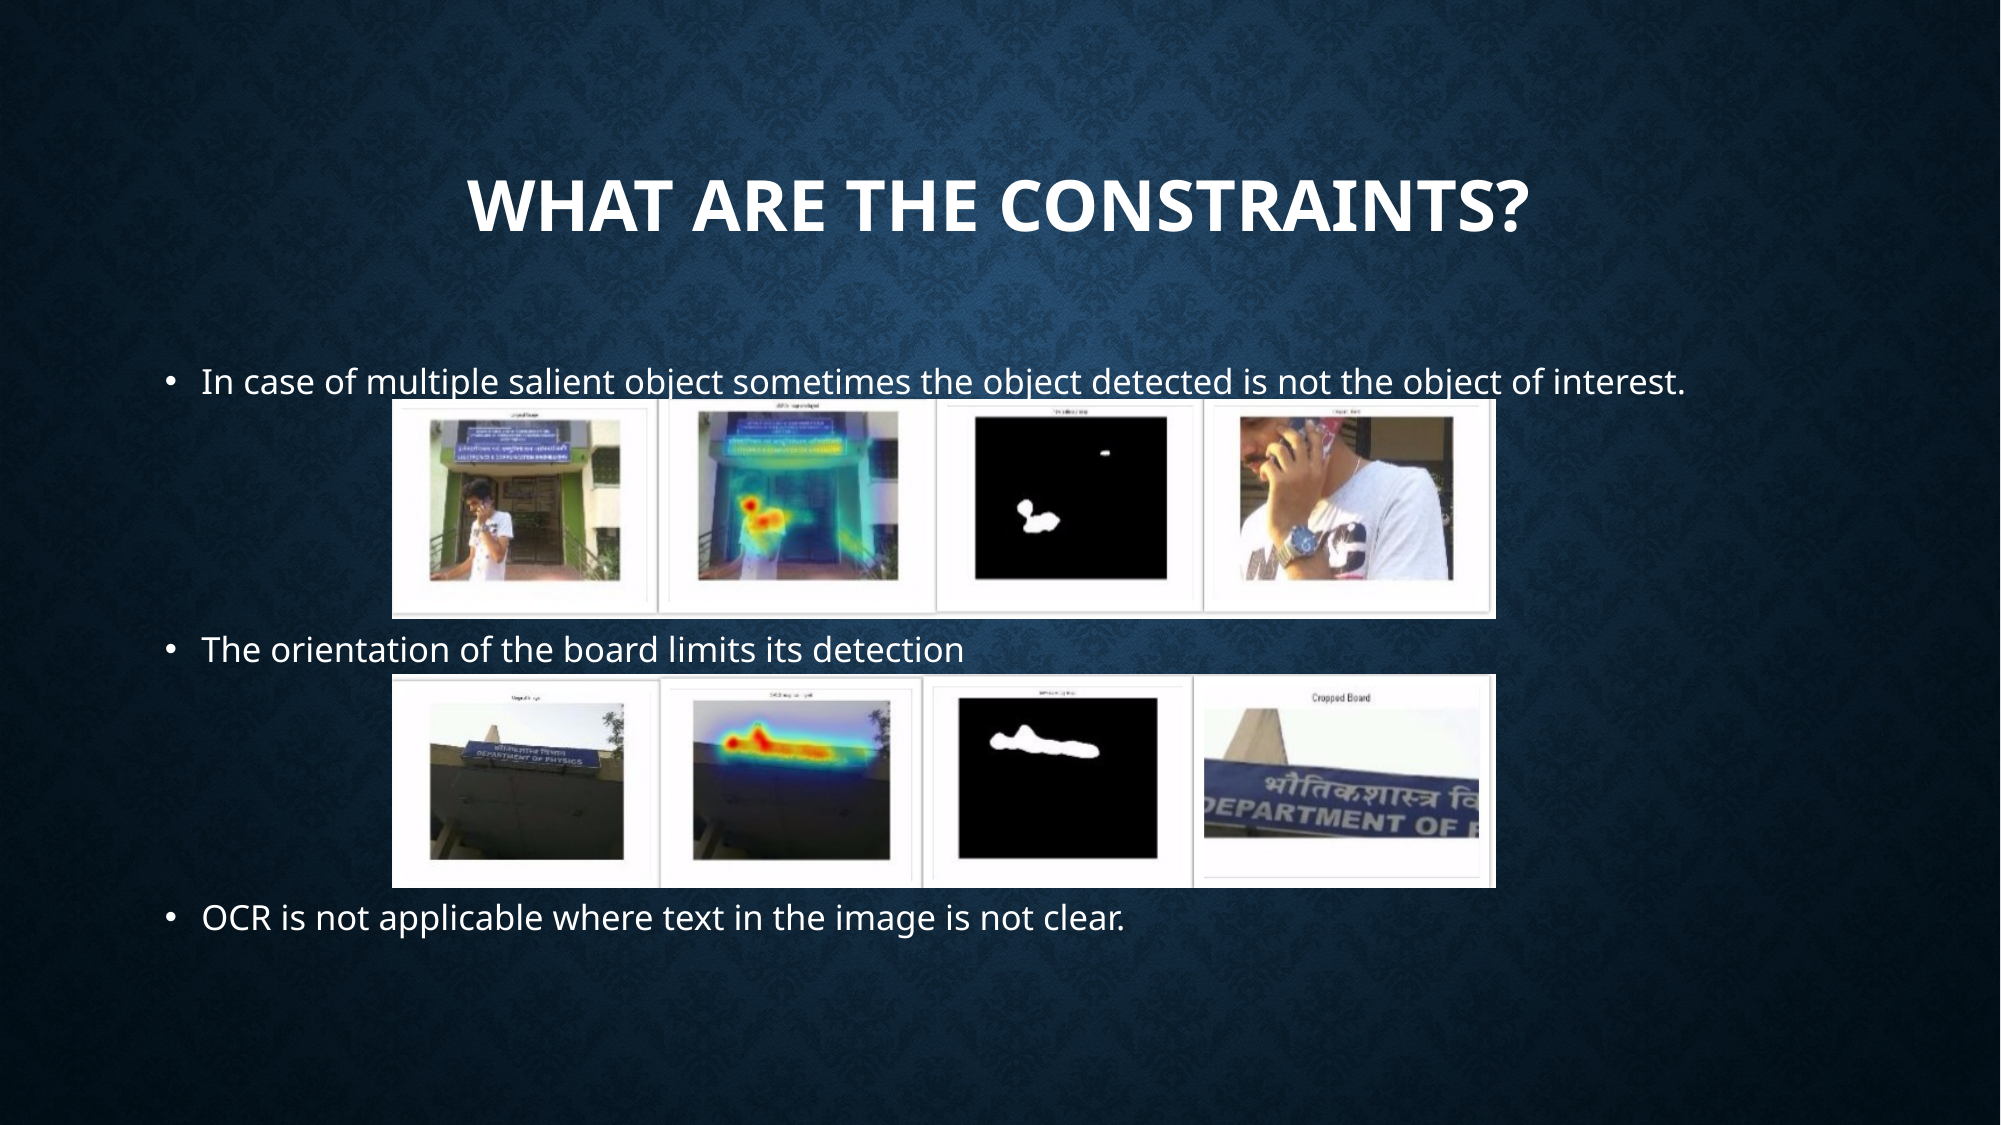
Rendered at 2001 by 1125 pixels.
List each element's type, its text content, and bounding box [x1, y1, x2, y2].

title What are the constraints? [149, 99, 1849, 318]
picture [392, 398, 1497, 620]
list In case of multiple salient object sometimes the object detected is not the object of interest. The orientation of the board limits its detection OCR is not applicable where text in the image is not clear. [149, 343, 1849, 950]
picture [392, 673, 1497, 888]
